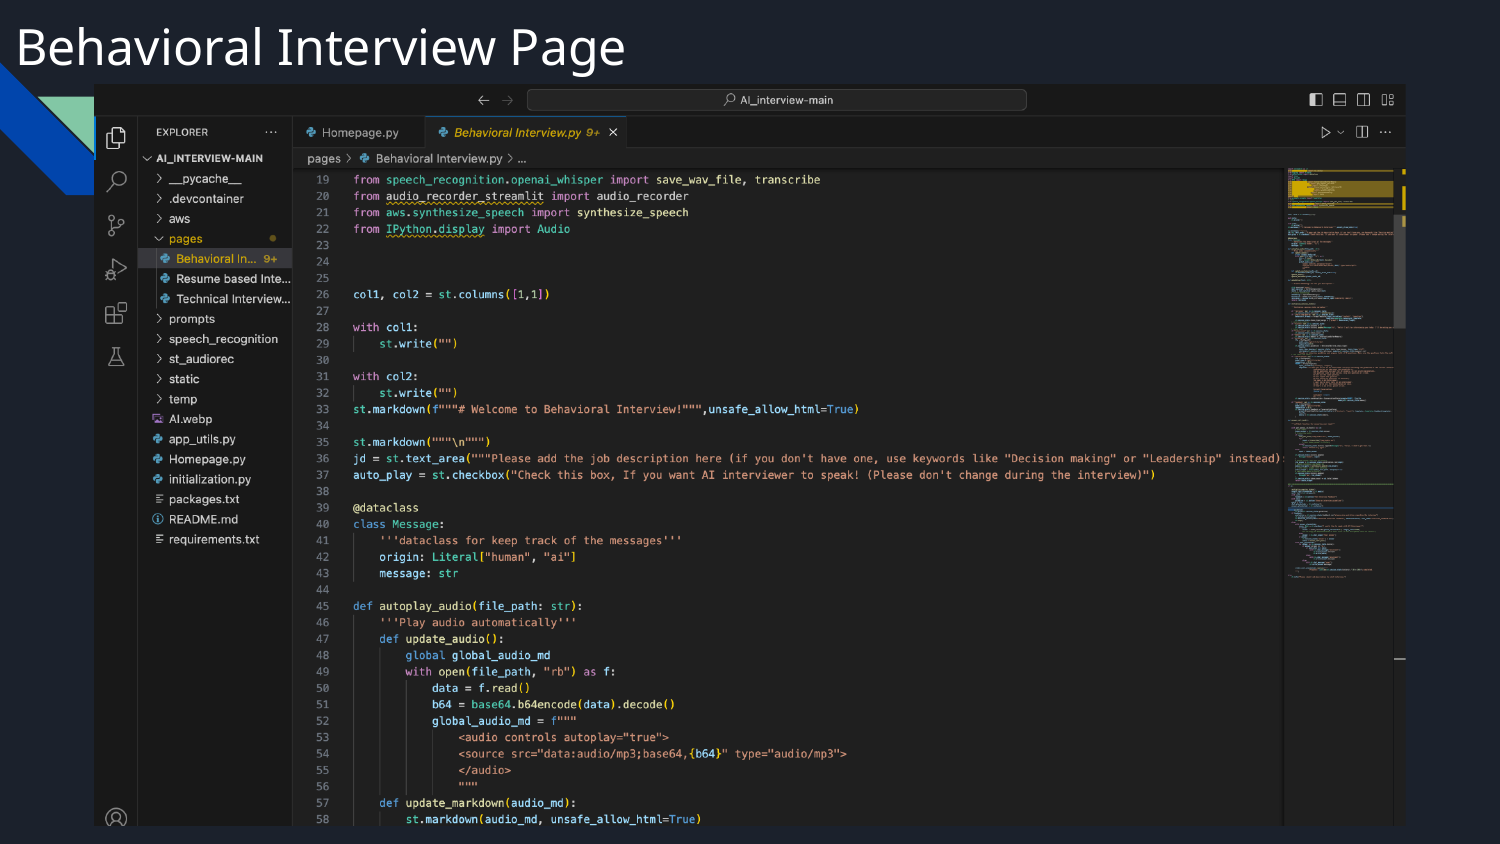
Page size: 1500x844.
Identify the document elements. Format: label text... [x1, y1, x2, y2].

title Behavioral Interview Page [0, 0, 1155, 150]
picture [93, 84, 1406, 827]
